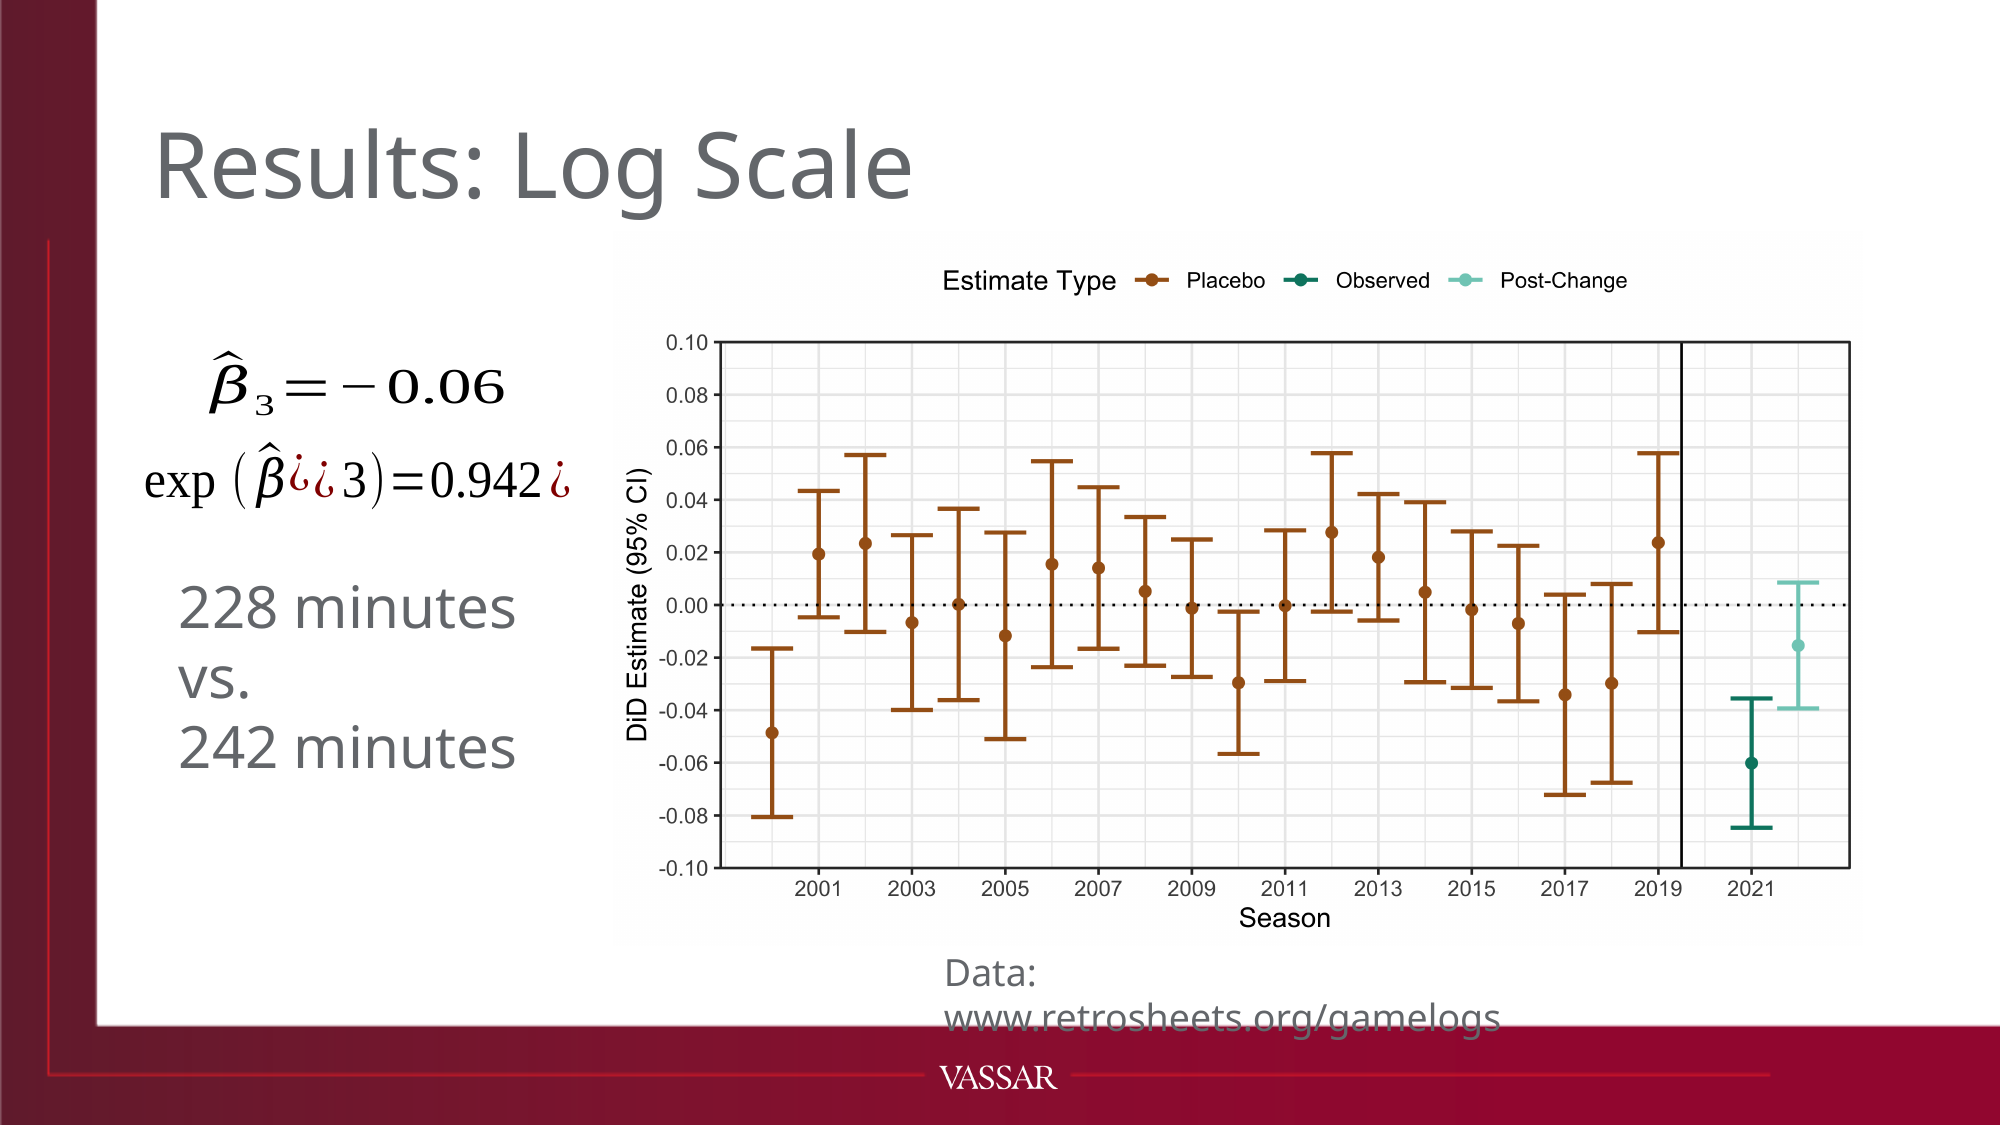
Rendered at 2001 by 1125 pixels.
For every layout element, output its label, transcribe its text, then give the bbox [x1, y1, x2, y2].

text_box Data: www.retrosheets.org/gamelogs [929, 946, 1547, 1047]
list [613, 231, 1863, 946]
title Results: Log Scale [137, 59, 1863, 278]
text_box 228 minutes vs. 242 minutes [164, 562, 593, 788]
picture [0, 0, 2000, 1125]
